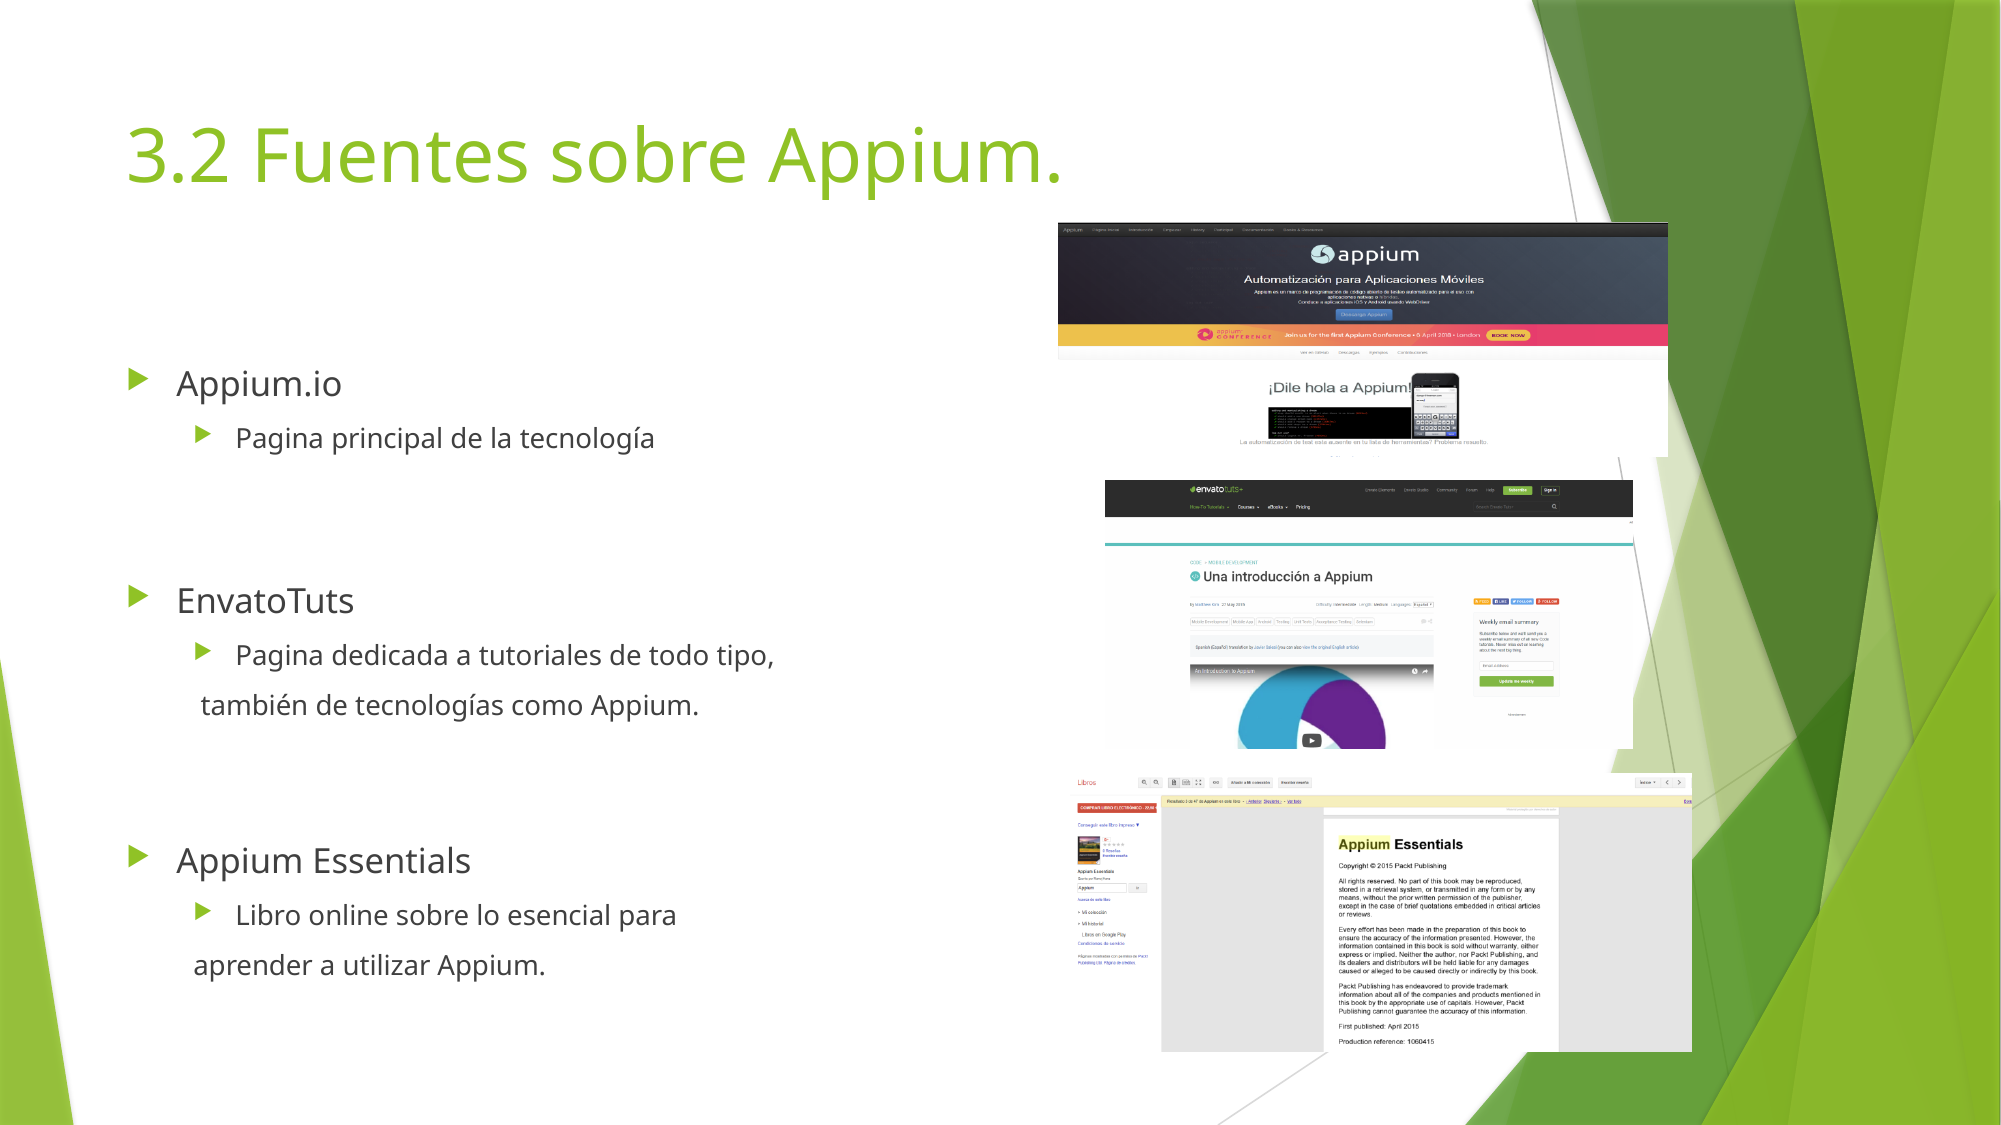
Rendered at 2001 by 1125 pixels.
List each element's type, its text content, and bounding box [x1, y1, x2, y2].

title 3.2 Fuentes sobre Appium. [111, 99, 1522, 317]
list Appium.io Pagina principal de la tecnología EnvatoTuts Pagina dedicada a tutoriales de todo tipo, también de tecnologías como Appium. Appium Essentials Libro online sobre lo esencial para aprender a utilizar Appium. [111, 354, 1522, 992]
picture [1058, 222, 1669, 458]
picture [1104, 479, 1634, 749]
picture [1069, 772, 1692, 1053]
